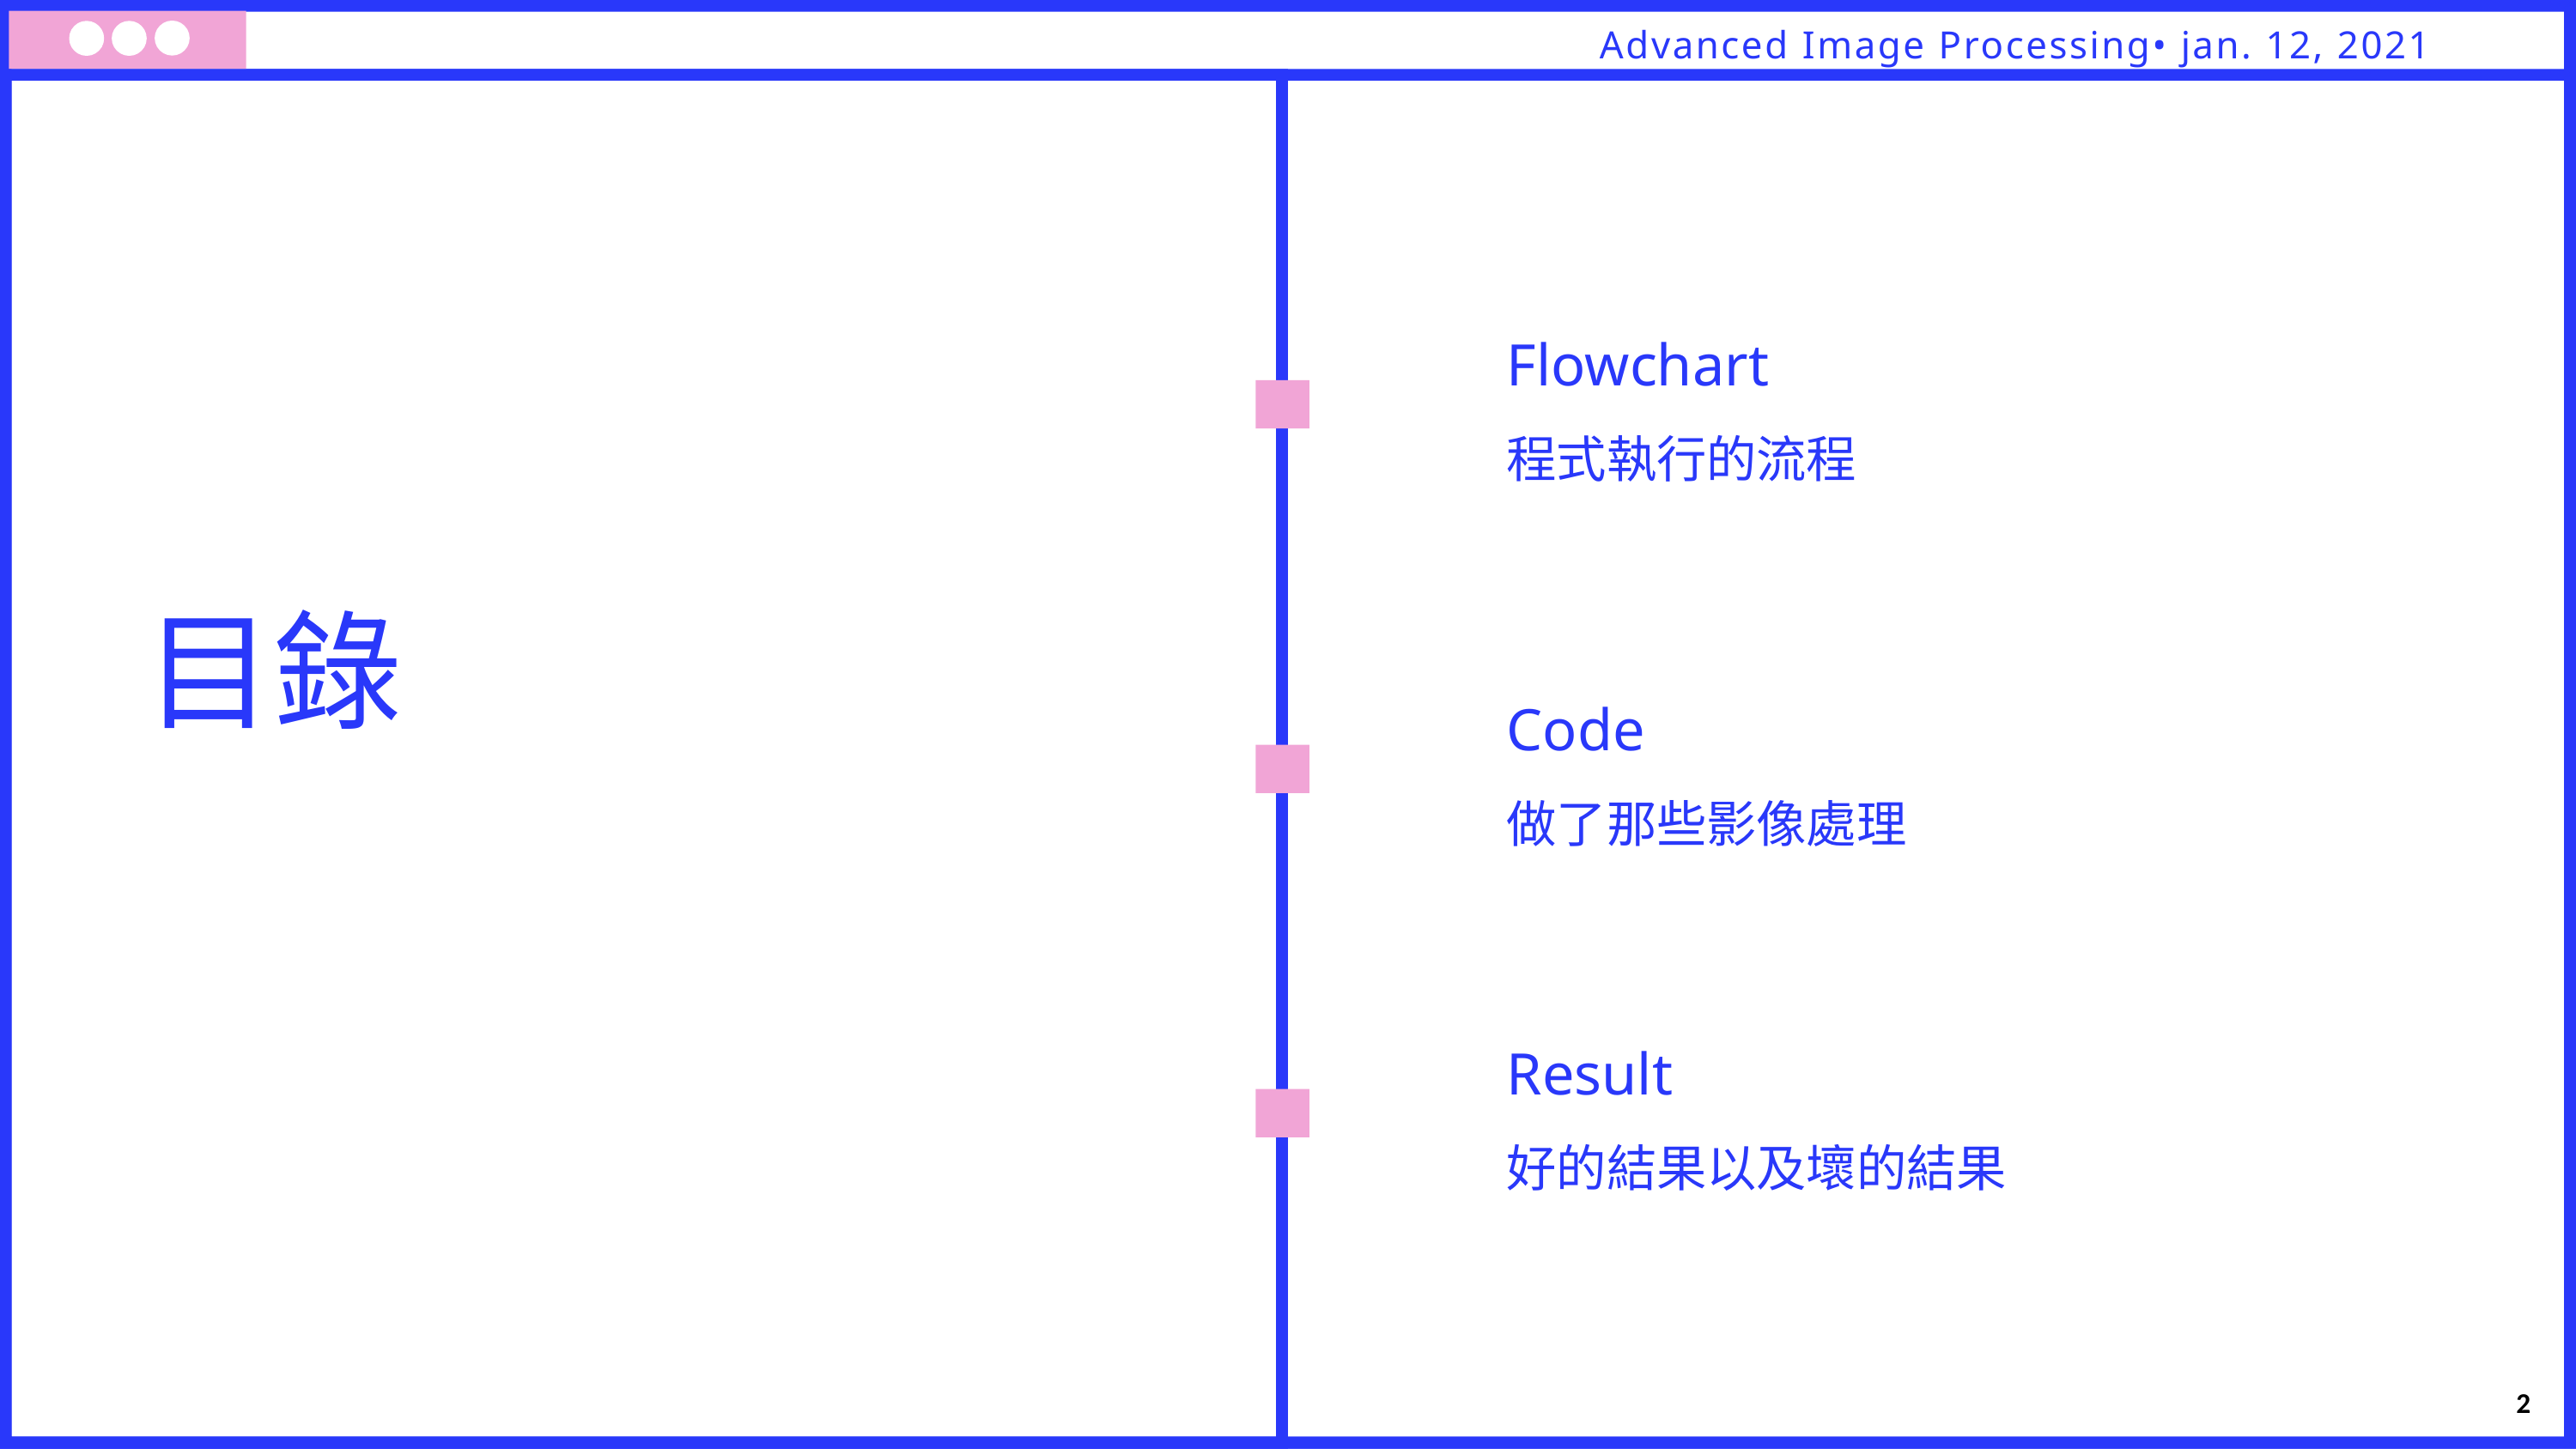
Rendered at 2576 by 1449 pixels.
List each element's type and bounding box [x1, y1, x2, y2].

text_box [1506, 682, 2384, 853]
text_box [1506, 317, 2384, 489]
text_box [0, 69, 1289, 1449]
text_box [1506, 1026, 2384, 1197]
text_box [0, 0, 2576, 67]
text_box [1289, 69, 2576, 1449]
